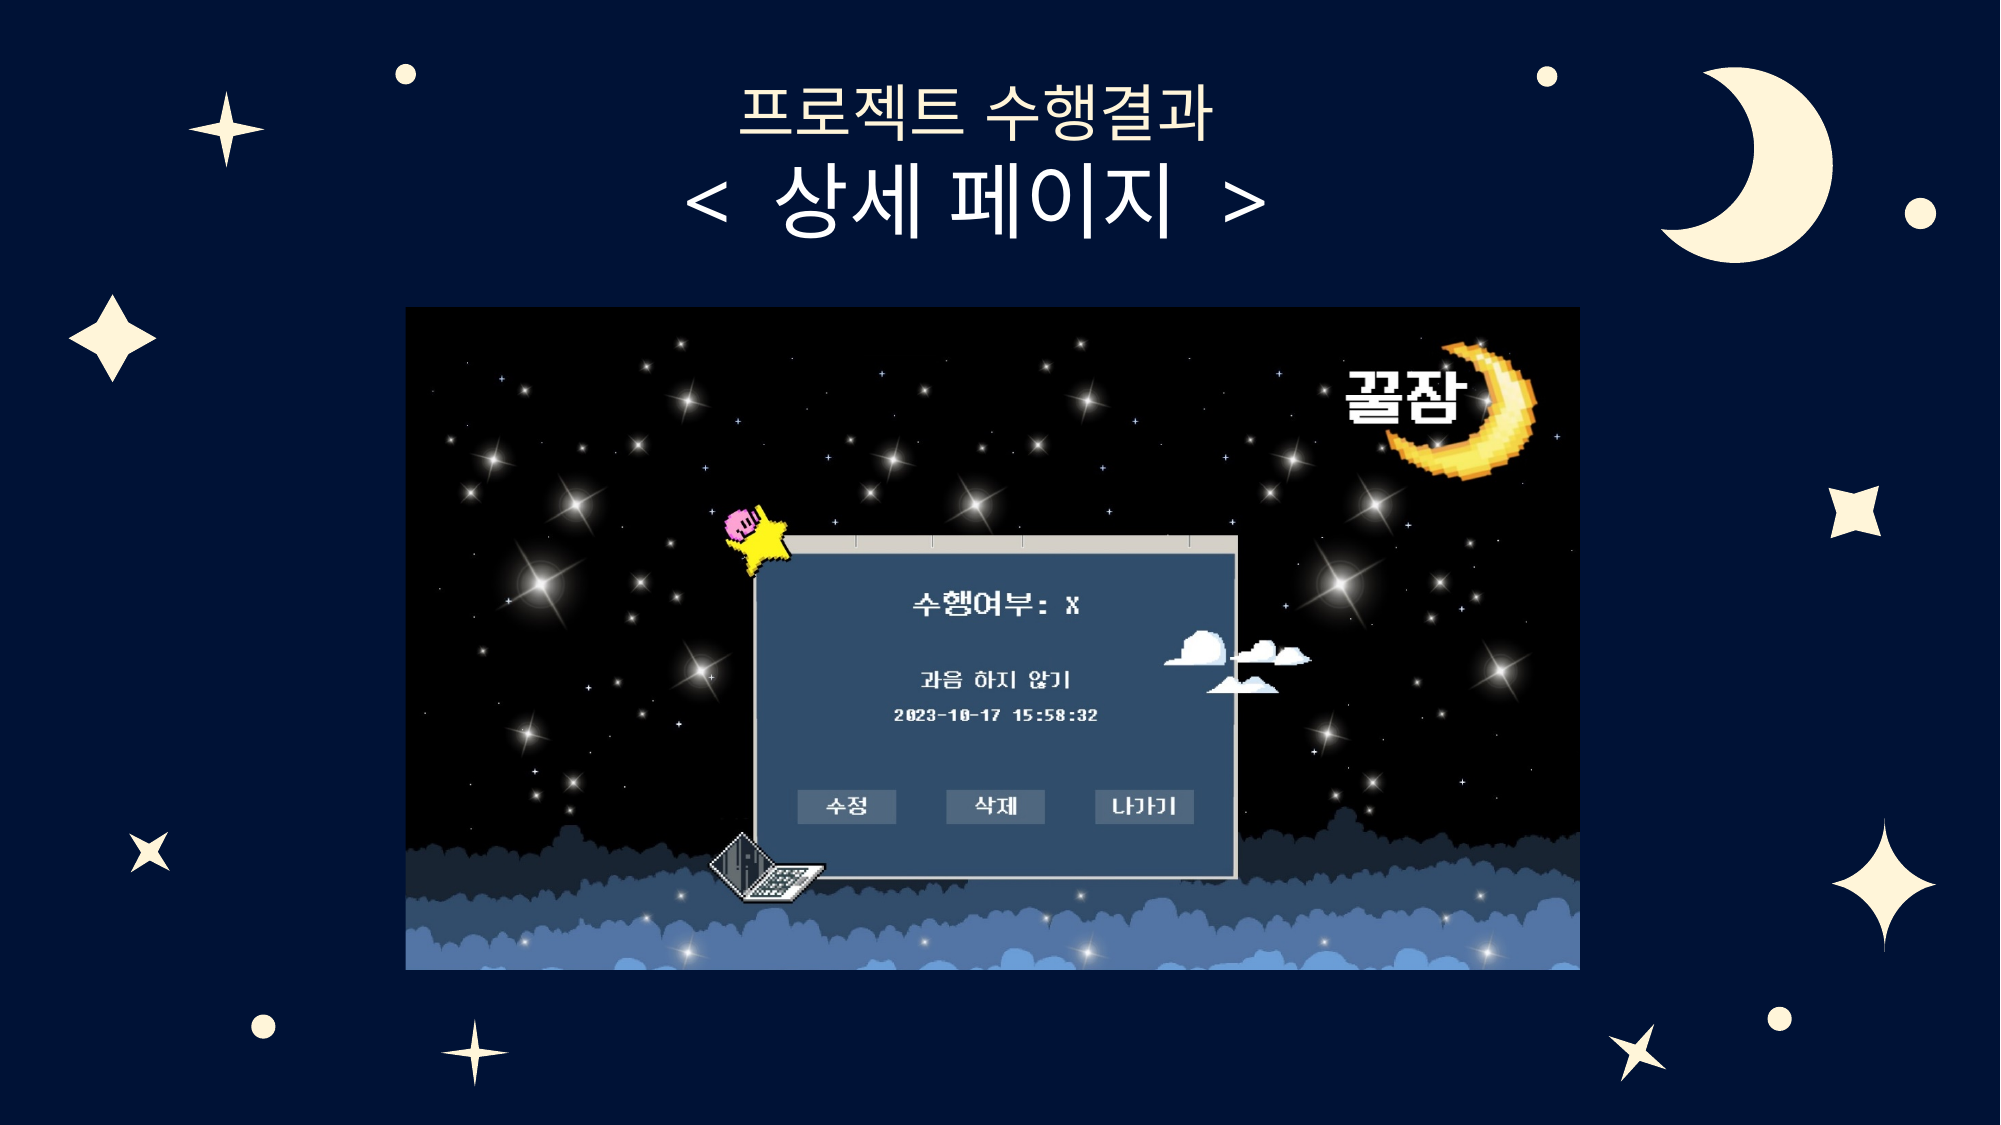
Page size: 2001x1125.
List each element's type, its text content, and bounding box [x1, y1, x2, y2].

text_box [1903, 196, 1938, 231]
text_box [440, 1018, 509, 1087]
text_box [188, 91, 265, 168]
text_box [250, 1013, 277, 1040]
text_box [1608, 1023, 1668, 1083]
text_box [1658, 66, 1834, 264]
picture [405, 307, 1580, 970]
text_box [126, 828, 173, 876]
text_box [1828, 817, 1937, 954]
text_box [1766, 1005, 1793, 1032]
text_box [1826, 484, 1883, 540]
text_box [1535, 65, 1559, 88]
text_box [66, 292, 159, 385]
text_box 프로젝트 수행결과 < 상세 페이지 > [401, 66, 1551, 257]
text_box [394, 62, 414, 85]
